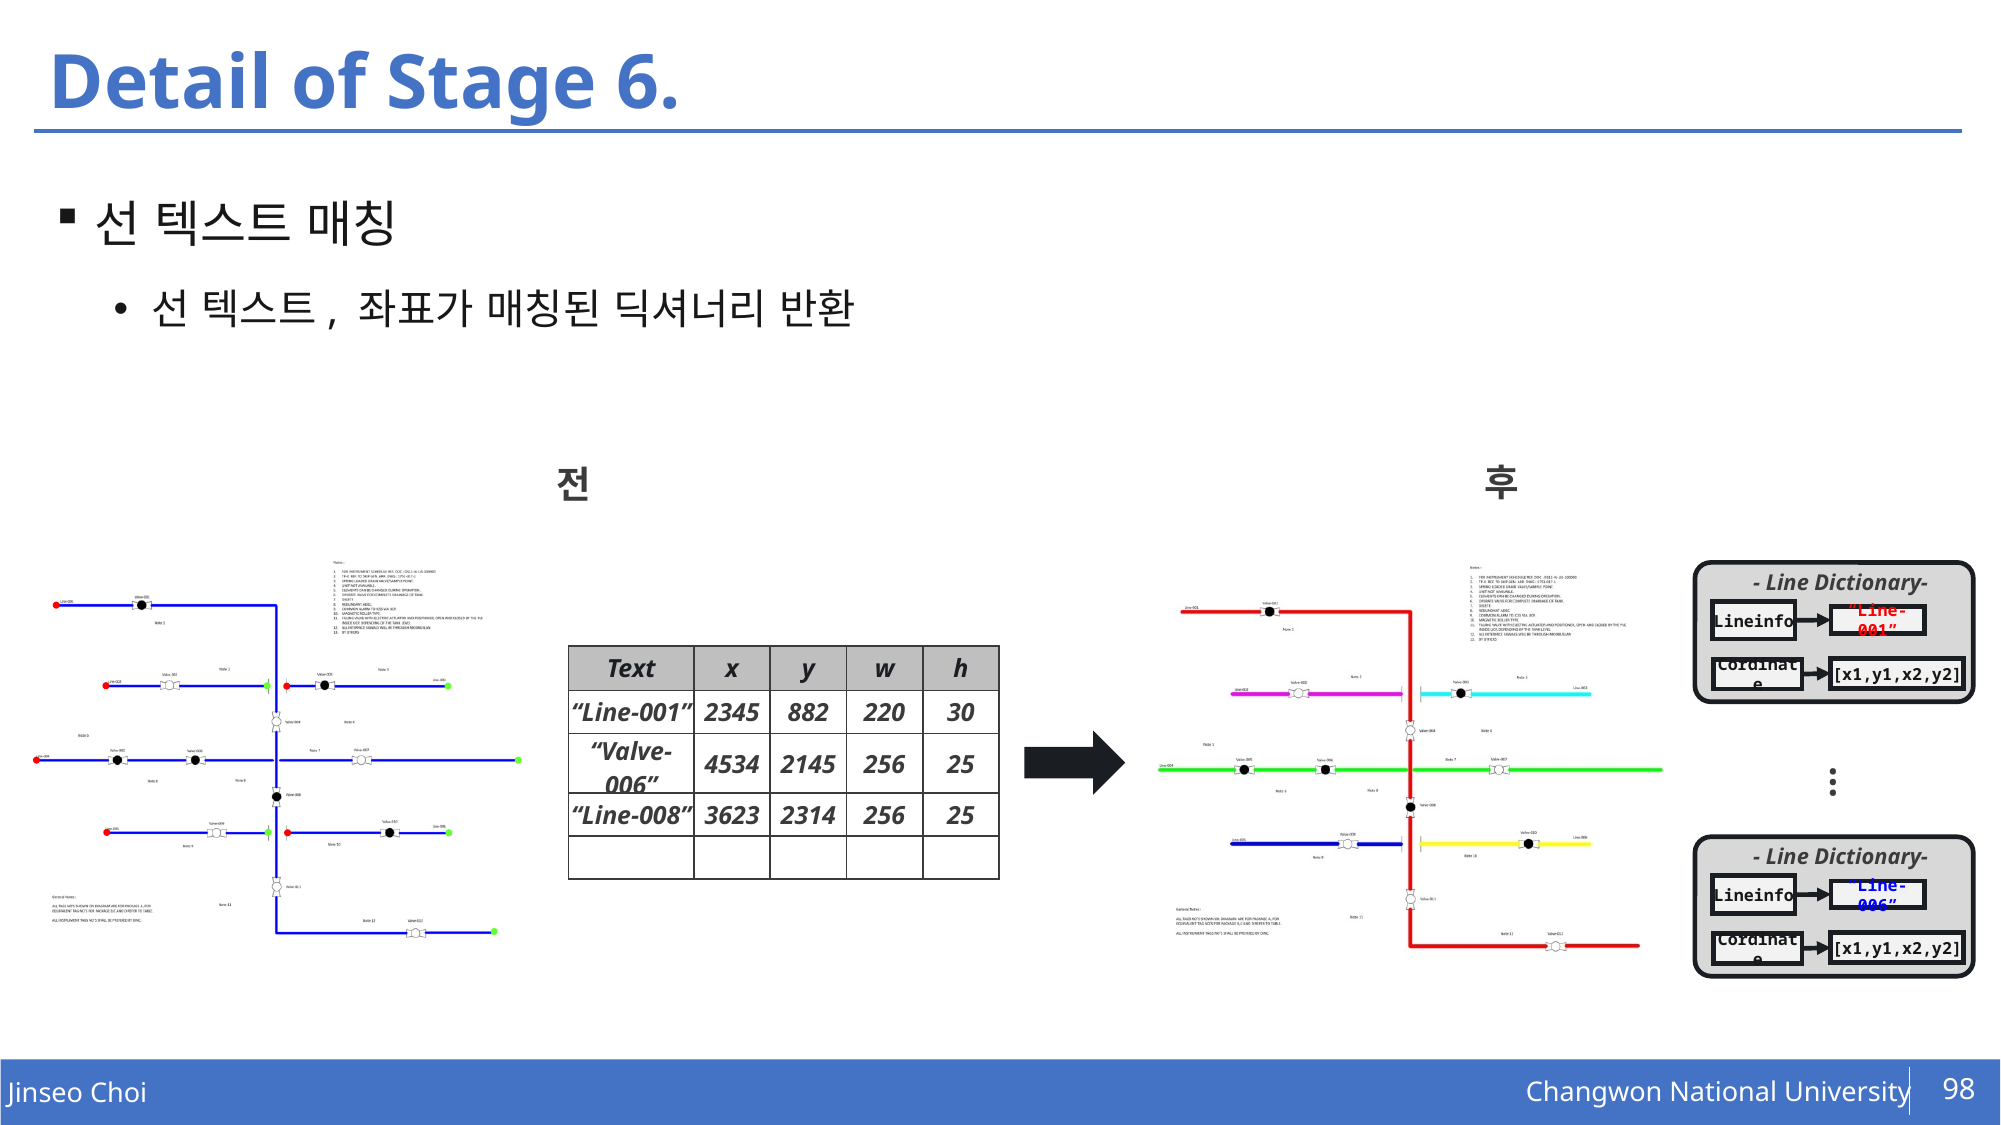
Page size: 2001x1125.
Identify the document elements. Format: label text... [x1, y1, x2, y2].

table_header w [847, 647, 922, 690]
text_box “Line-006” [1830, 880, 1925, 909]
table_header h [924, 647, 998, 690]
table_cell [569, 837, 693, 878]
text_box Cordinate [1712, 933, 1803, 964]
text_box [1693, 835, 1975, 978]
table_header x [695, 647, 769, 690]
text_box [1693, 561, 1975, 703]
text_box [29, 539, 543, 978]
picture [1154, 561, 1677, 963]
table_cell 2345 [695, 691, 769, 733]
table_header y [771, 647, 846, 690]
table_cell [847, 837, 922, 878]
table_cell [695, 837, 769, 878]
text_box … [1815, 751, 1876, 848]
text_box [1024, 730, 1126, 795]
table_cell 2314 [771, 794, 846, 835]
table_cell 2145 [771, 734, 846, 792]
text_box Cordinate [1712, 658, 1803, 690]
table_cell 256 [847, 734, 922, 792]
table_cell 4534 [695, 734, 769, 792]
table_header Text [569, 647, 693, 690]
text_box Lineinfo [1712, 875, 1796, 915]
text_box 후 [1469, 451, 2000, 512]
slide_number 98 [1922, 1060, 1996, 1121]
table_cell “Valve-006” [569, 734, 693, 792]
table_cell [771, 837, 846, 878]
text_box - Line Dictionary- [1738, 835, 1990, 877]
text_box Lineinfo [1712, 600, 1796, 640]
table_cell 220 [847, 691, 922, 733]
table_cell 25 [924, 794, 998, 835]
table_cell “Line-001” [569, 691, 693, 733]
table_cell “Line-008” [569, 794, 693, 835]
table_cell 256 [847, 794, 922, 835]
table_cell 882 [771, 691, 846, 733]
table_cell 3623 [695, 794, 769, 835]
table_cell 30 [924, 691, 998, 733]
text_box - Line Dictionary- [1738, 561, 1990, 603]
text_box [x1,y1,x2,y2] [1830, 657, 1965, 689]
text_box “Line-001” [1830, 606, 1925, 634]
table_cell [924, 837, 998, 878]
text_box 전 [542, 453, 1125, 514]
table_cell 25 [924, 734, 998, 792]
text_box [x1,y1,x2,y2] [1830, 932, 1965, 964]
title Detail of Stage 6. [33, 27, 1963, 143]
text_box 선 텍스트 매칭 선 텍스트, 좌표가 매칭된 딕셔너리 반환 [41, 160, 1971, 1006]
